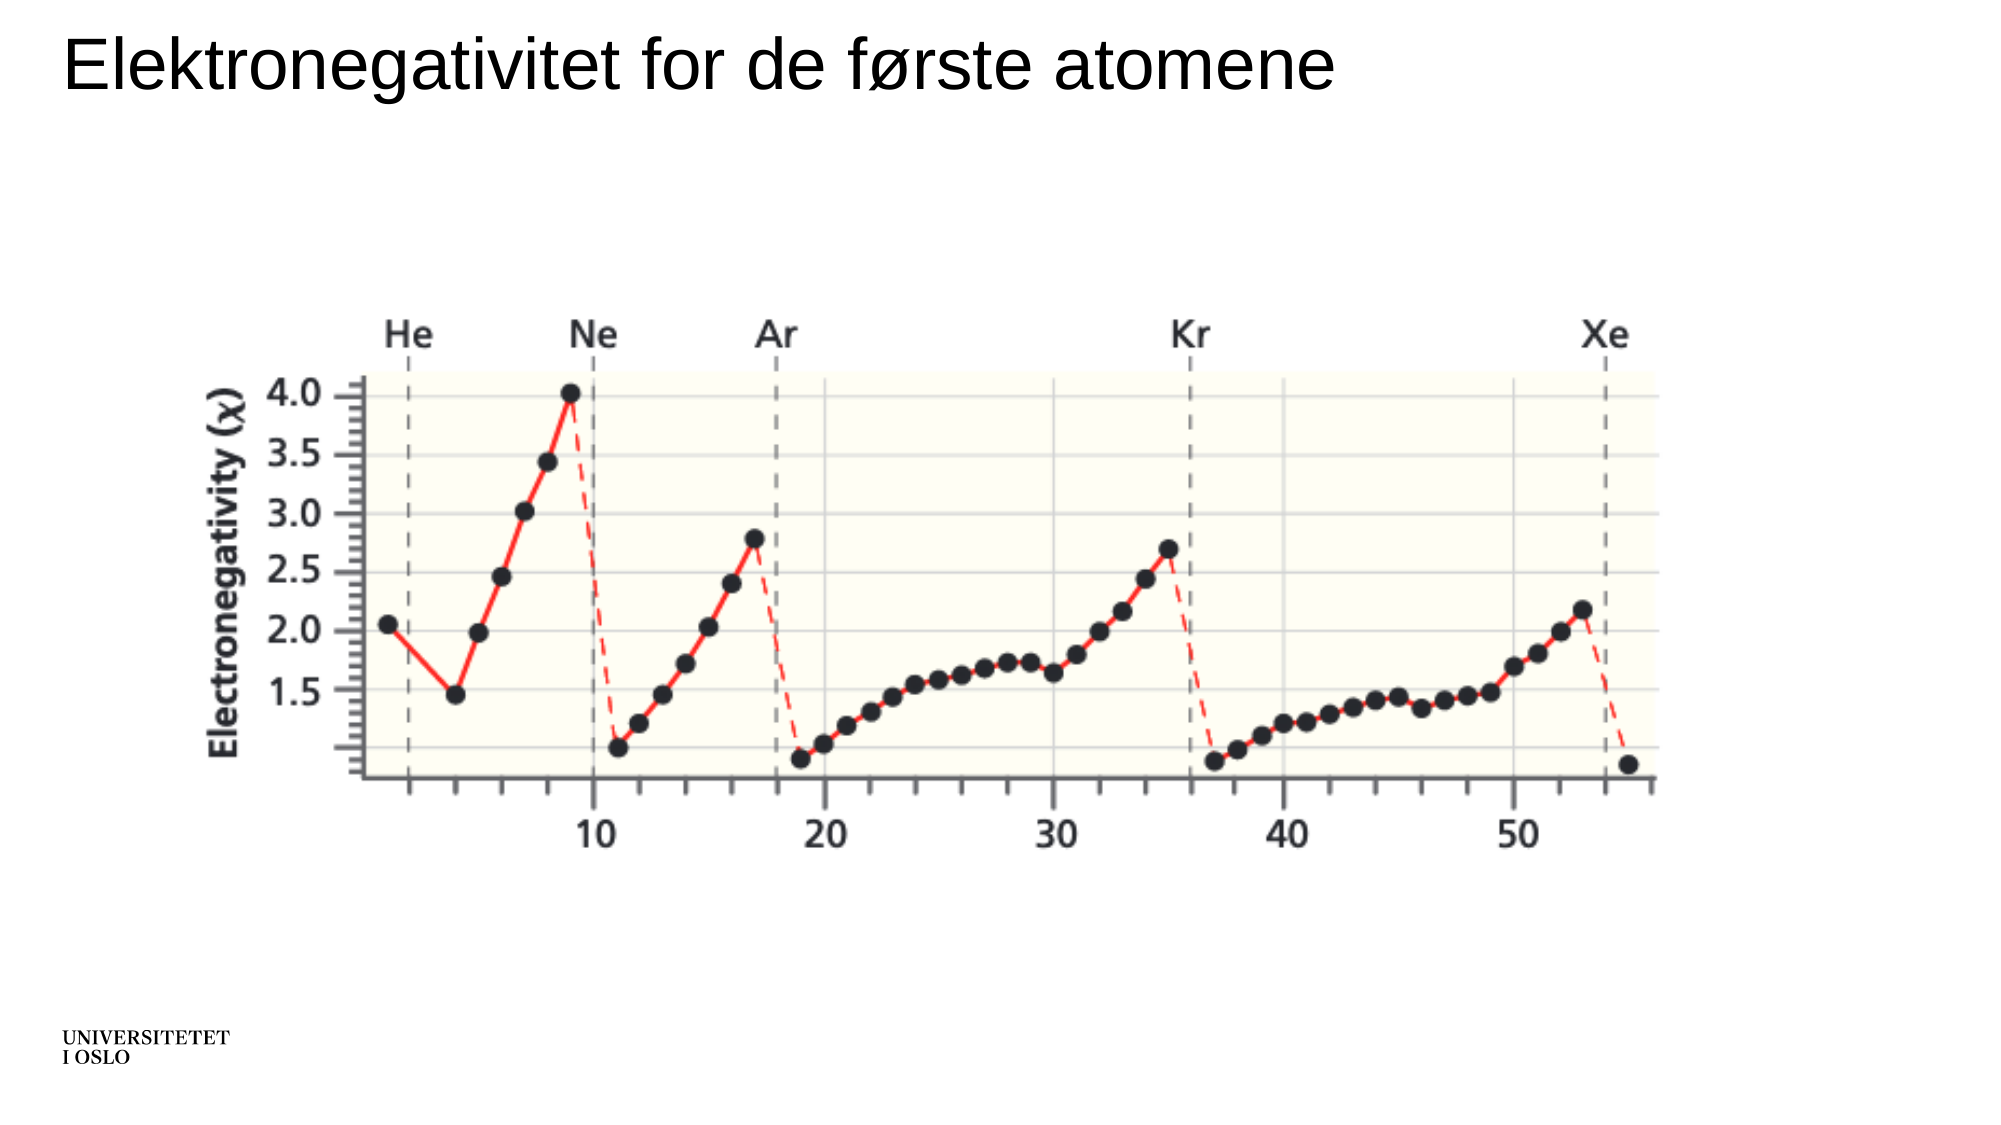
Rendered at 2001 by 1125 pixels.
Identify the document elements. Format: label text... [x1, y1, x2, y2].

picture [62, 1030, 230, 1064]
title Elektronegativitet for de første atomene [62, 26, 1938, 151]
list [140, 249, 1716, 876]
